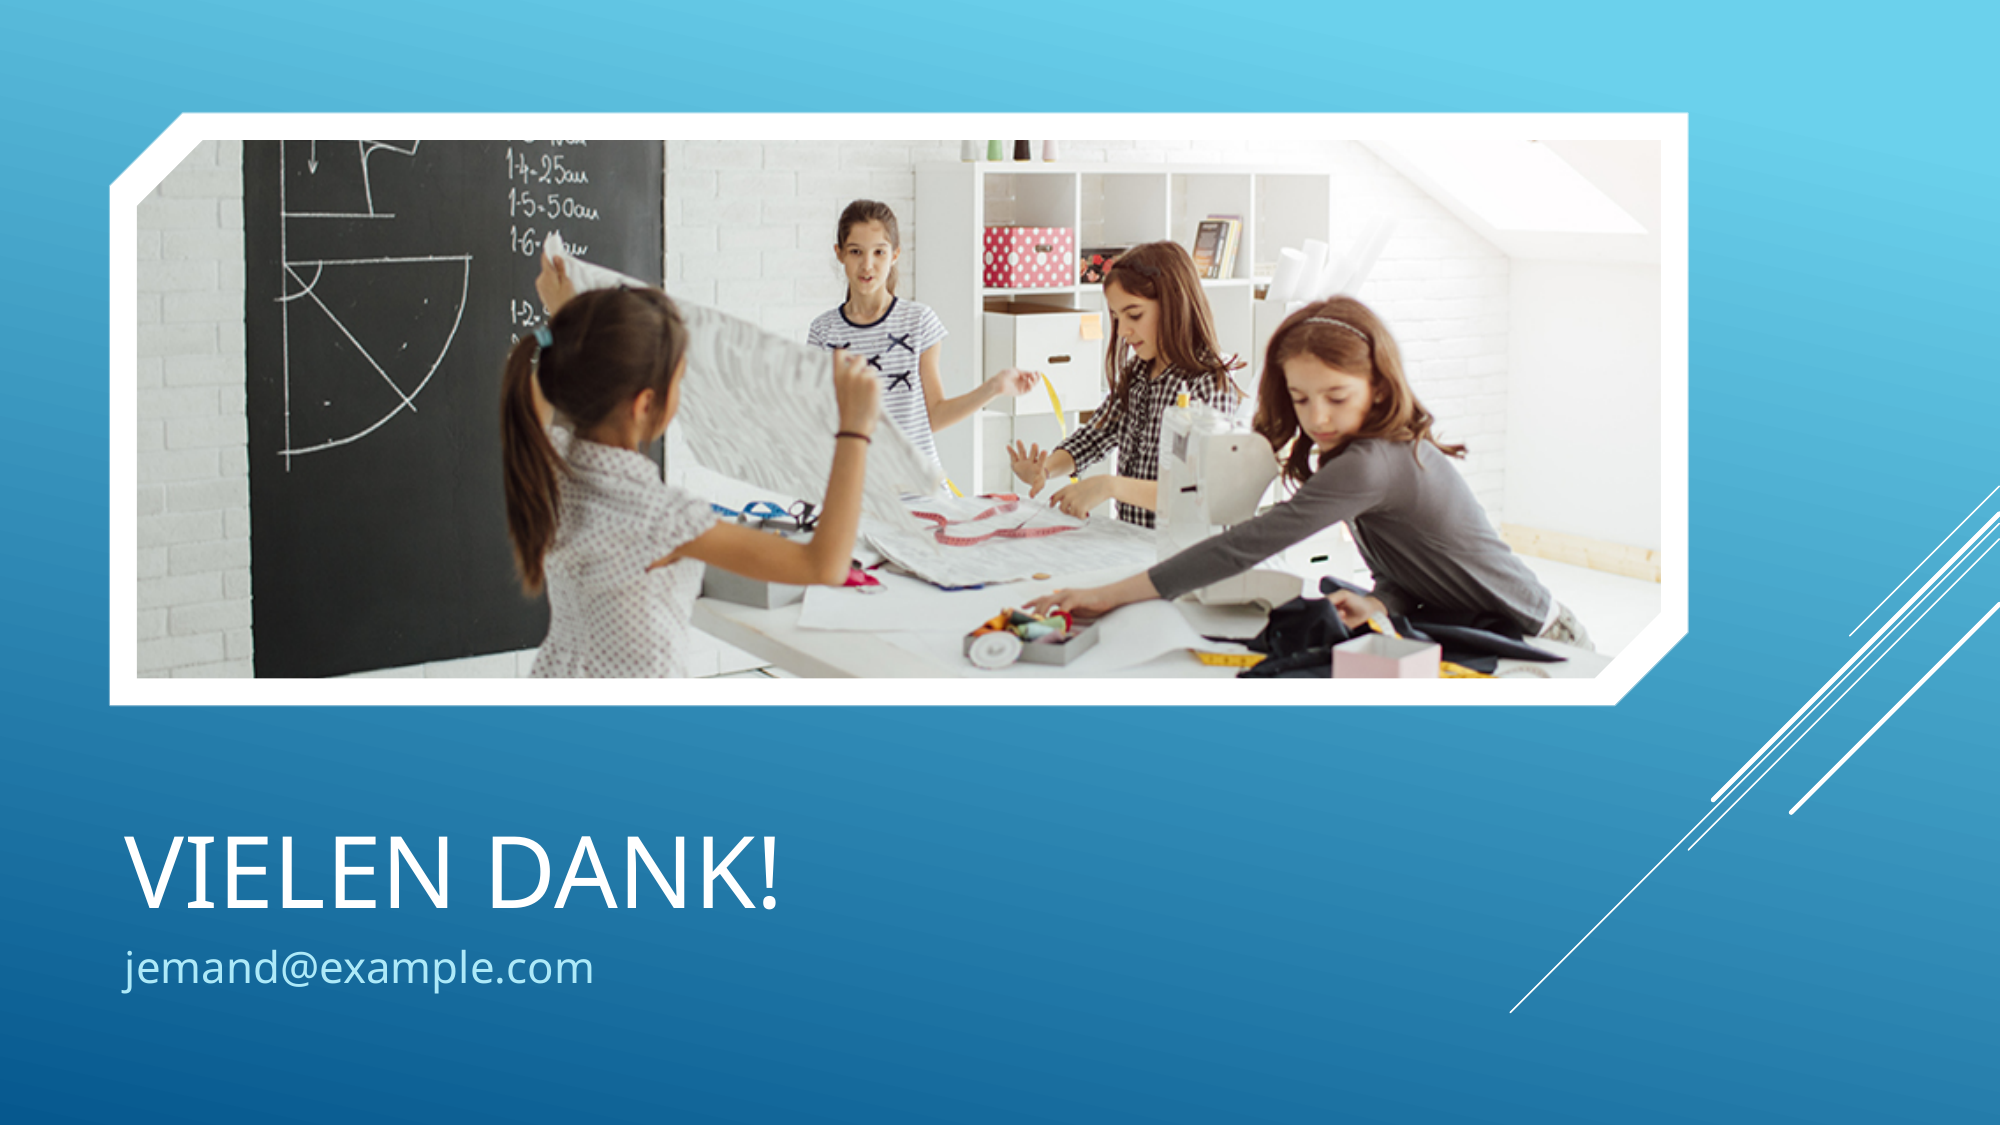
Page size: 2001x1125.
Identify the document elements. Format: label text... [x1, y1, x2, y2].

title Vielen Dank! [109, 733, 1510, 932]
text_box [0, 0, 2000, 1125]
text_box [155, 111, 1689, 485]
subtitle jemand@example.com [109, 932, 1510, 1009]
text_box [108, 158, 1510, 707]
picture [136, 139, 1662, 679]
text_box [1510, 485, 2000, 1013]
